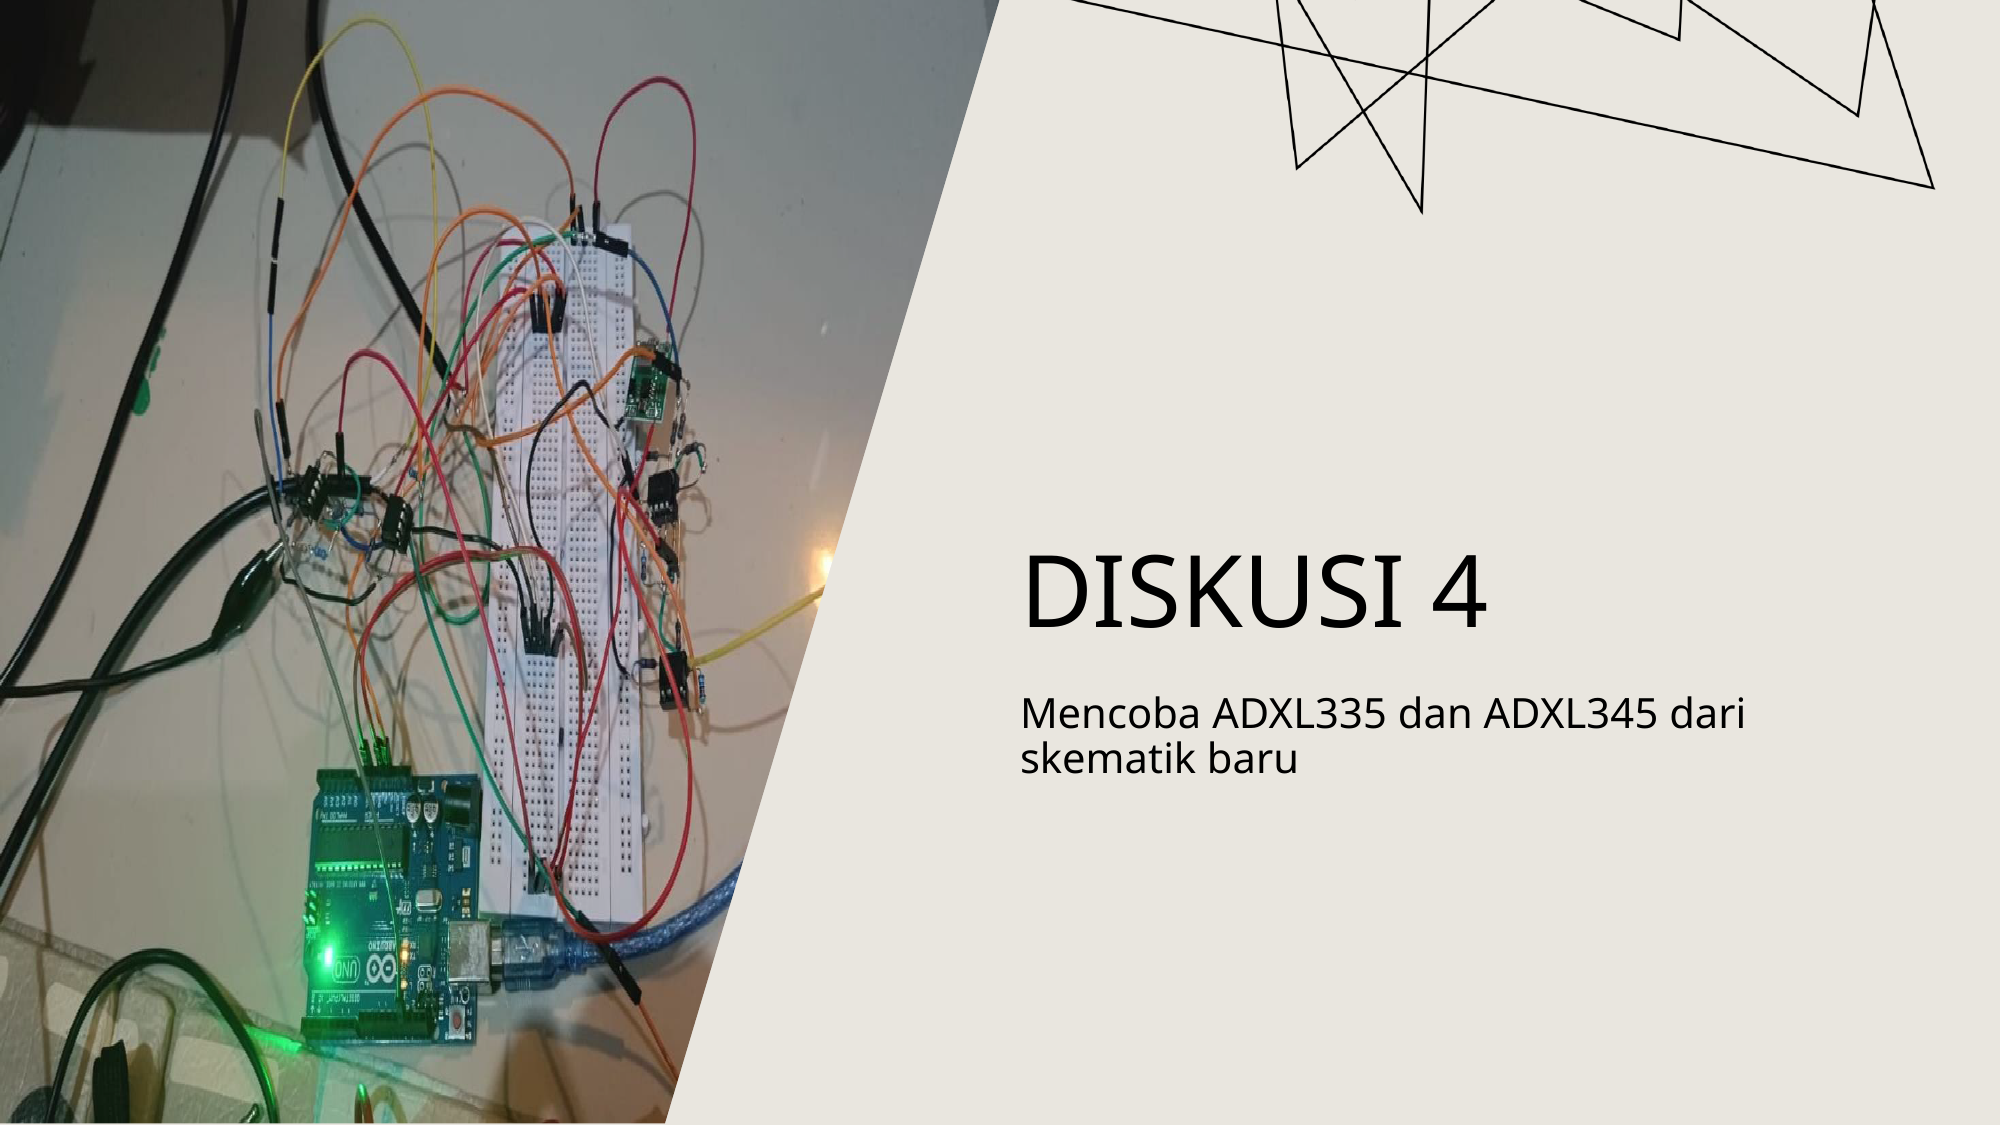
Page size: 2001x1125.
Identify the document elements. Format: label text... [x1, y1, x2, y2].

picture [1039, 0, 2001, 216]
picture [0, 0, 1000, 1124]
title Diskusi 4 [1005, 215, 1794, 657]
list Mencoba ADXL335 dan ADXL345 dari skematik baru [1004, 684, 1794, 1077]
